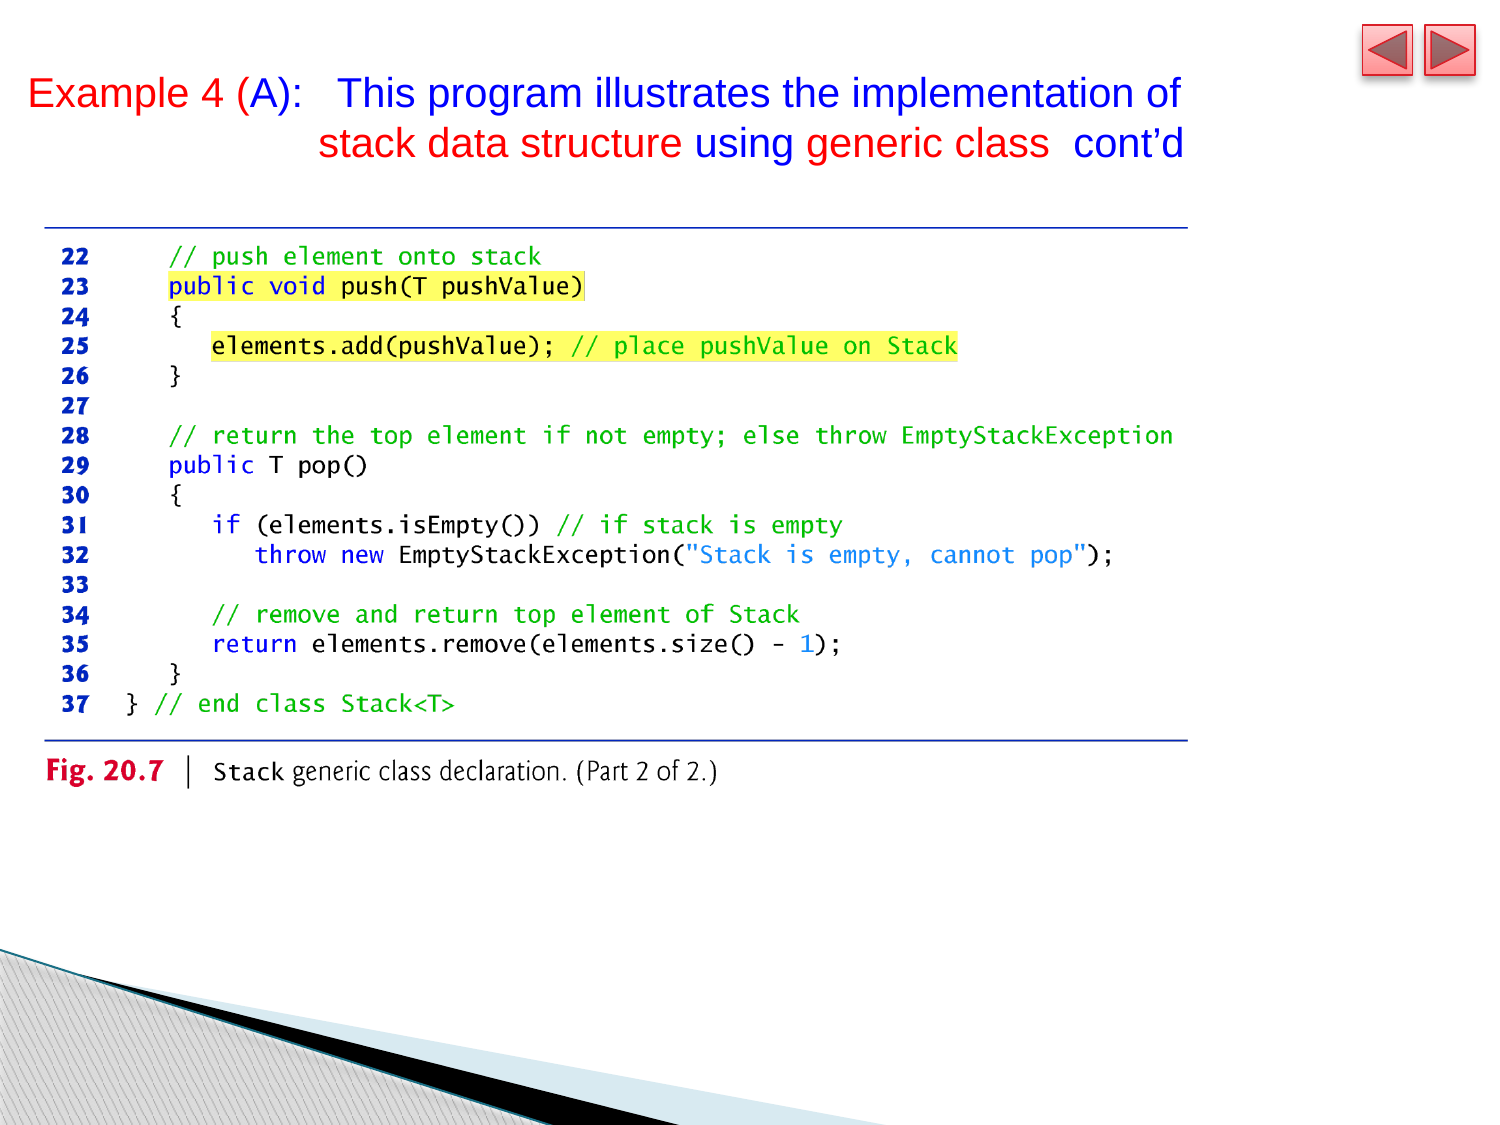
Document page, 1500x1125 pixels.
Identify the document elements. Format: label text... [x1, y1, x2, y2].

picture [0, 174, 1500, 1086]
text_box Example 4 (A): This program illustrates the implementation of stack data structure using generic class cont’d [12, 58, 1288, 174]
